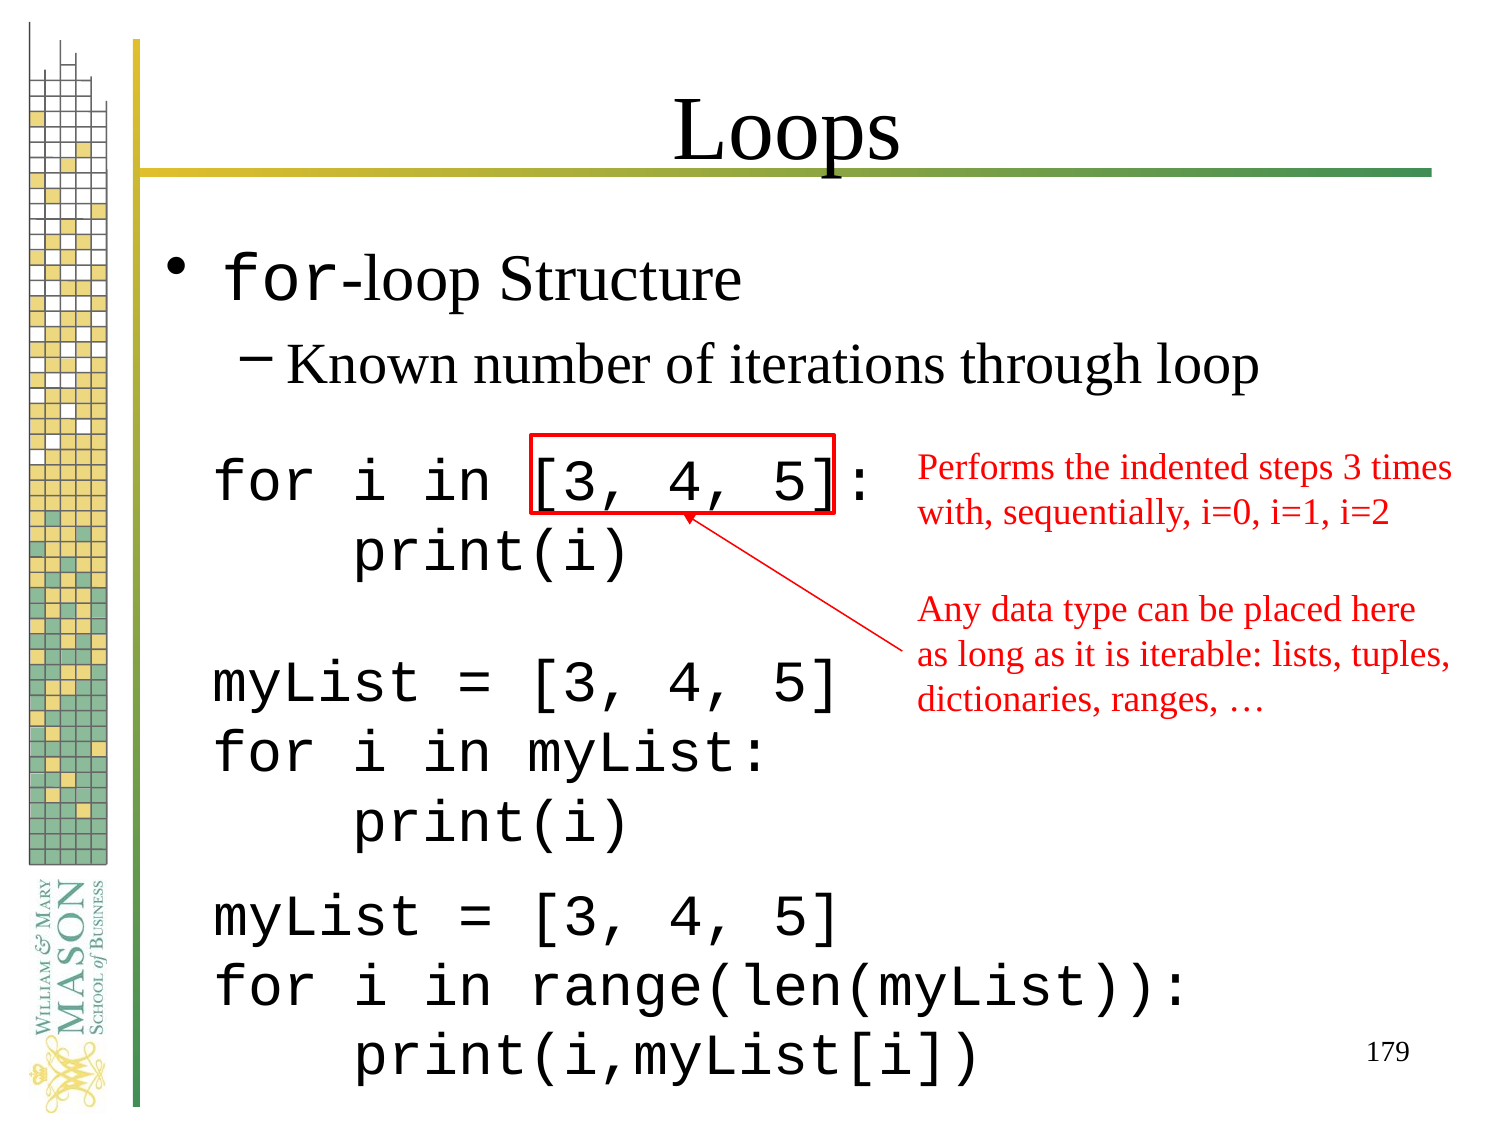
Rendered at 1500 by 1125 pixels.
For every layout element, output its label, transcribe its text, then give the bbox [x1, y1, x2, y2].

slide_number 179 [1048, 1024, 1426, 1103]
text_box Any data type can be placed here as long as it is iterable: lists, tuples, dictionaries, ranges, … [902, 576, 1467, 726]
title Loops [150, 45, 1425, 200]
list for-loop Structure Known number of iterations through loop [150, 226, 1425, 994]
text_box for i in [3, 4, 5]: print(i) [836, 434, 893, 511]
text_box myList = [3, 4, 5] for i in range(len(myList)): print(i,myList[i]) [199, 869, 1209, 1094]
text_box [529, 433, 836, 515]
table_cell != [29, 879, 107, 1113]
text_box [682, 512, 901, 653]
text_box for i in [3, 4, 5]: print(i) [197, 434, 678, 590]
text_box Performs the indented steps 3 times with, sequentially, i=0, i=1, i=2 [902, 434, 1469, 540]
text_box myList = [3, 4, 5] for i in myList: print(i) [197, 635, 858, 860]
